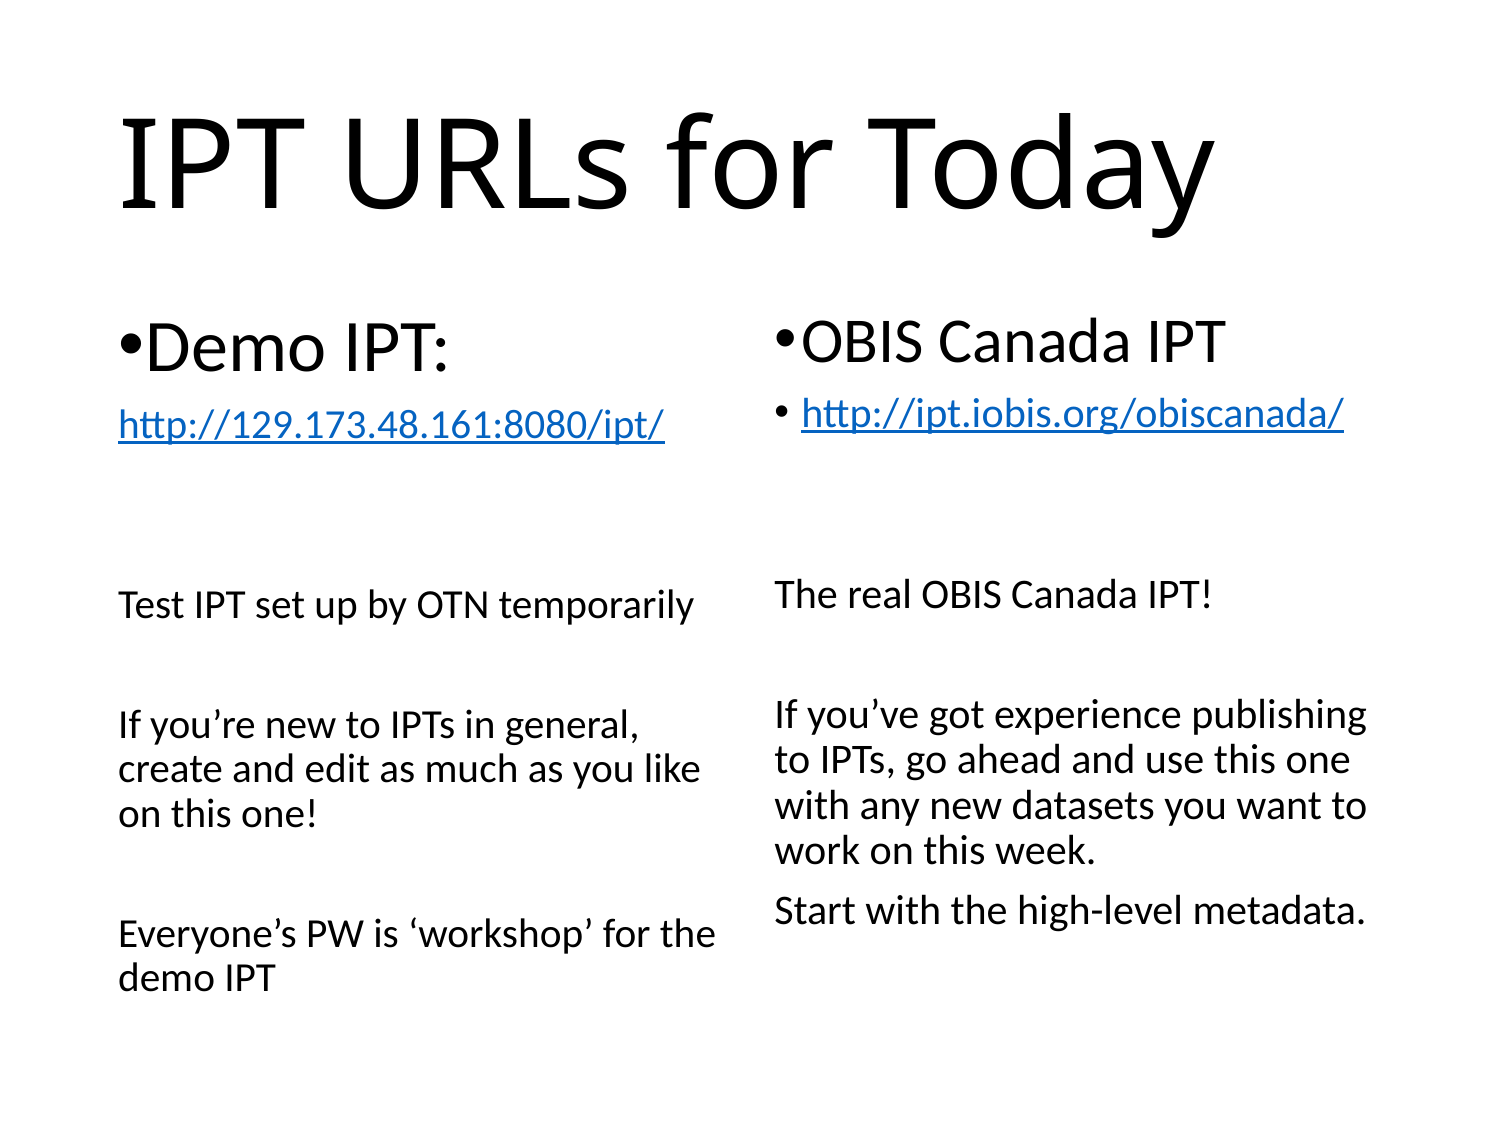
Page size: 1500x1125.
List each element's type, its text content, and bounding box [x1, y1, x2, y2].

list OBIS Canada IPT http://ipt.iobis.org/obiscanada/ The real OBIS Canada IPT! If you’ve got experience publishing to IPTs, go ahead and use this one with any new datasets you want to work on this week. Start with the high-level metadata. [759, 299, 1397, 1014]
list Demo IPT: http://129.173.48.161:8080/ipt/ Test IPT set up by OTN temporarily If you’re new to IPTs in general, create and edit as much as you like on this one! Everyone’s PW is ‘workshop’ for the demo IPT [103, 299, 741, 1014]
title IPT URLs for Today [103, 59, 1397, 278]
